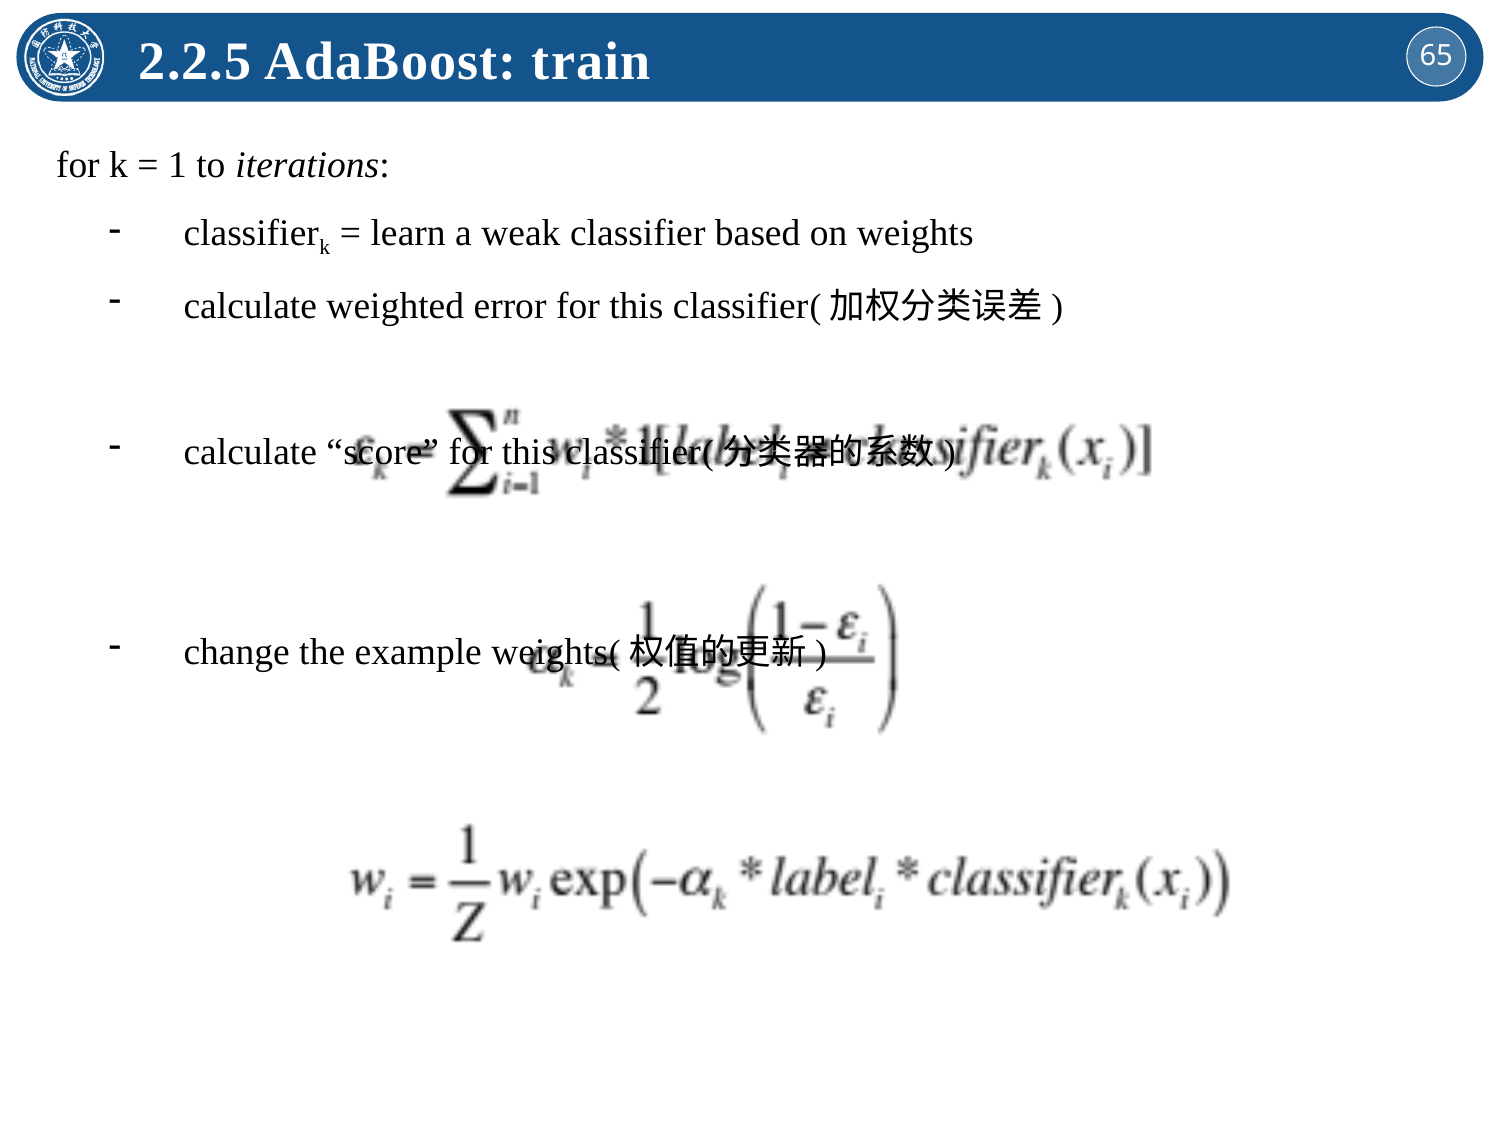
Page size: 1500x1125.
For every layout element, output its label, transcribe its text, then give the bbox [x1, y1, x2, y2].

title 2.2.5 AdaBoost: train [124, 17, 1237, 221]
list for k = 1 to iterations: classifierk = learn a weak classifier based on weights calculate weighted error for this classifier(加权分类误差) calculate “score” for this classifier(分类器的系数) change the example weights(权值的更新) [41, 124, 1379, 777]
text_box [520, 571, 900, 740]
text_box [343, 808, 1237, 946]
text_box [345, 389, 1155, 503]
picture [16, 9, 111, 104]
